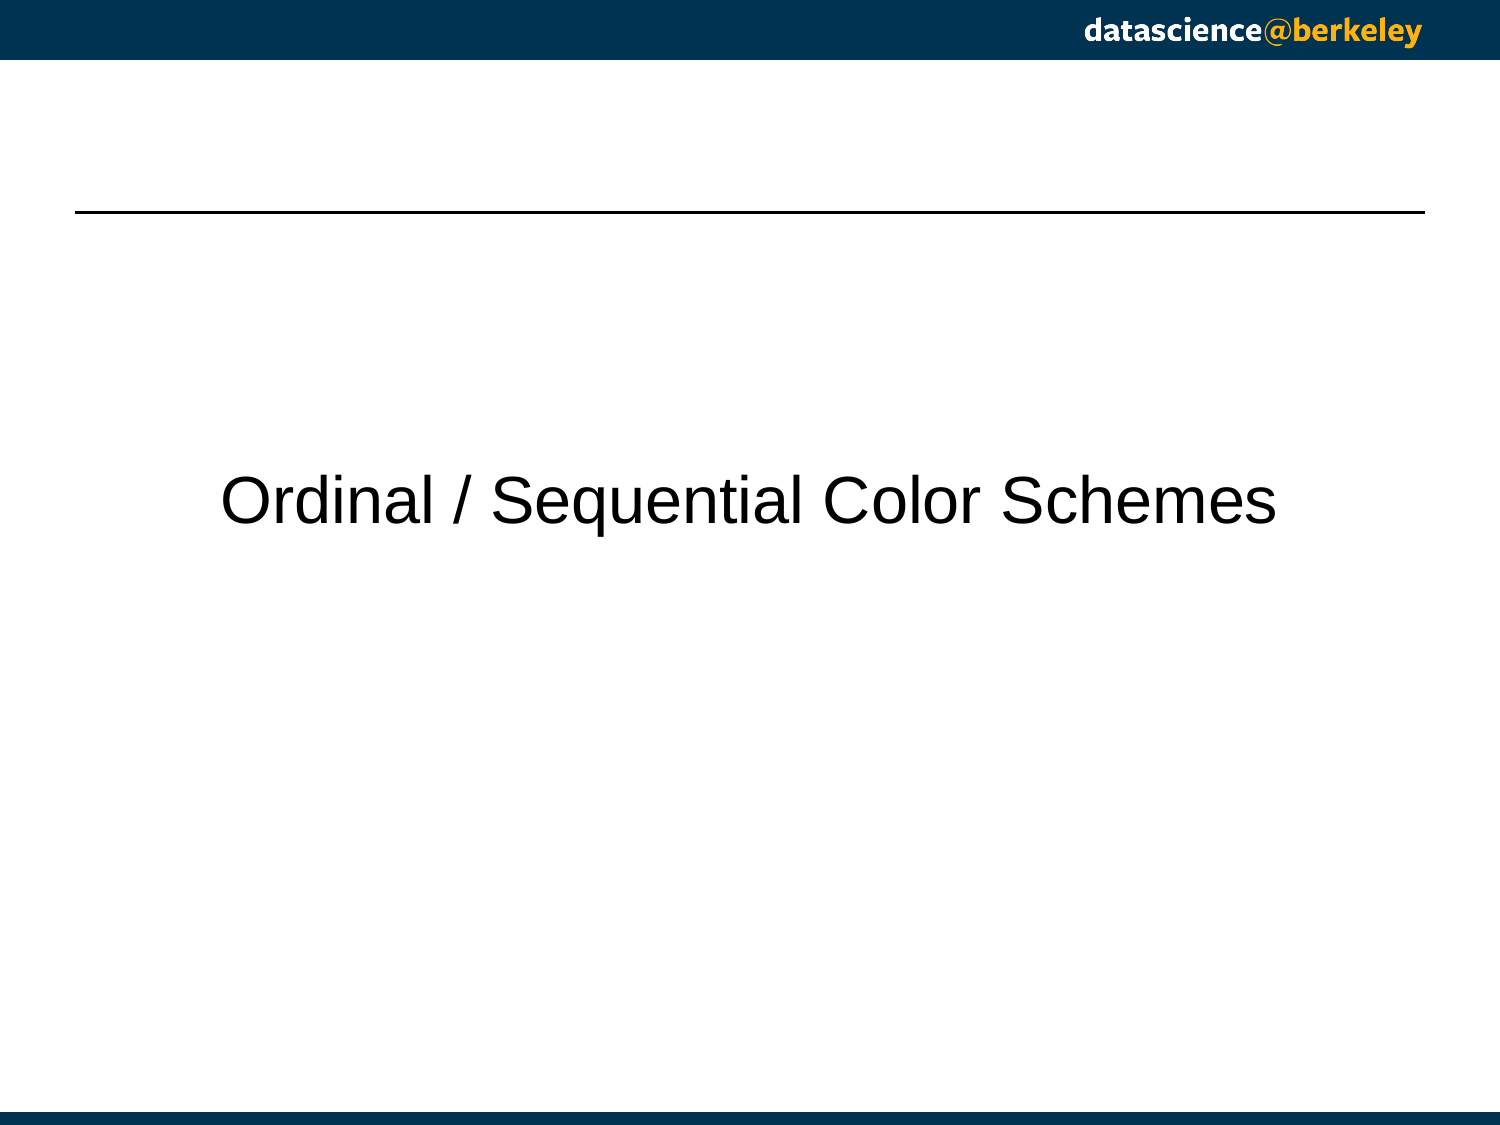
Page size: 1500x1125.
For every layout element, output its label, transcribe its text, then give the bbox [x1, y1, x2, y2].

list Ordinal / Sequential Color Schemes [75, 262, 1425, 1005]
picture [1079, 10, 1431, 52]
